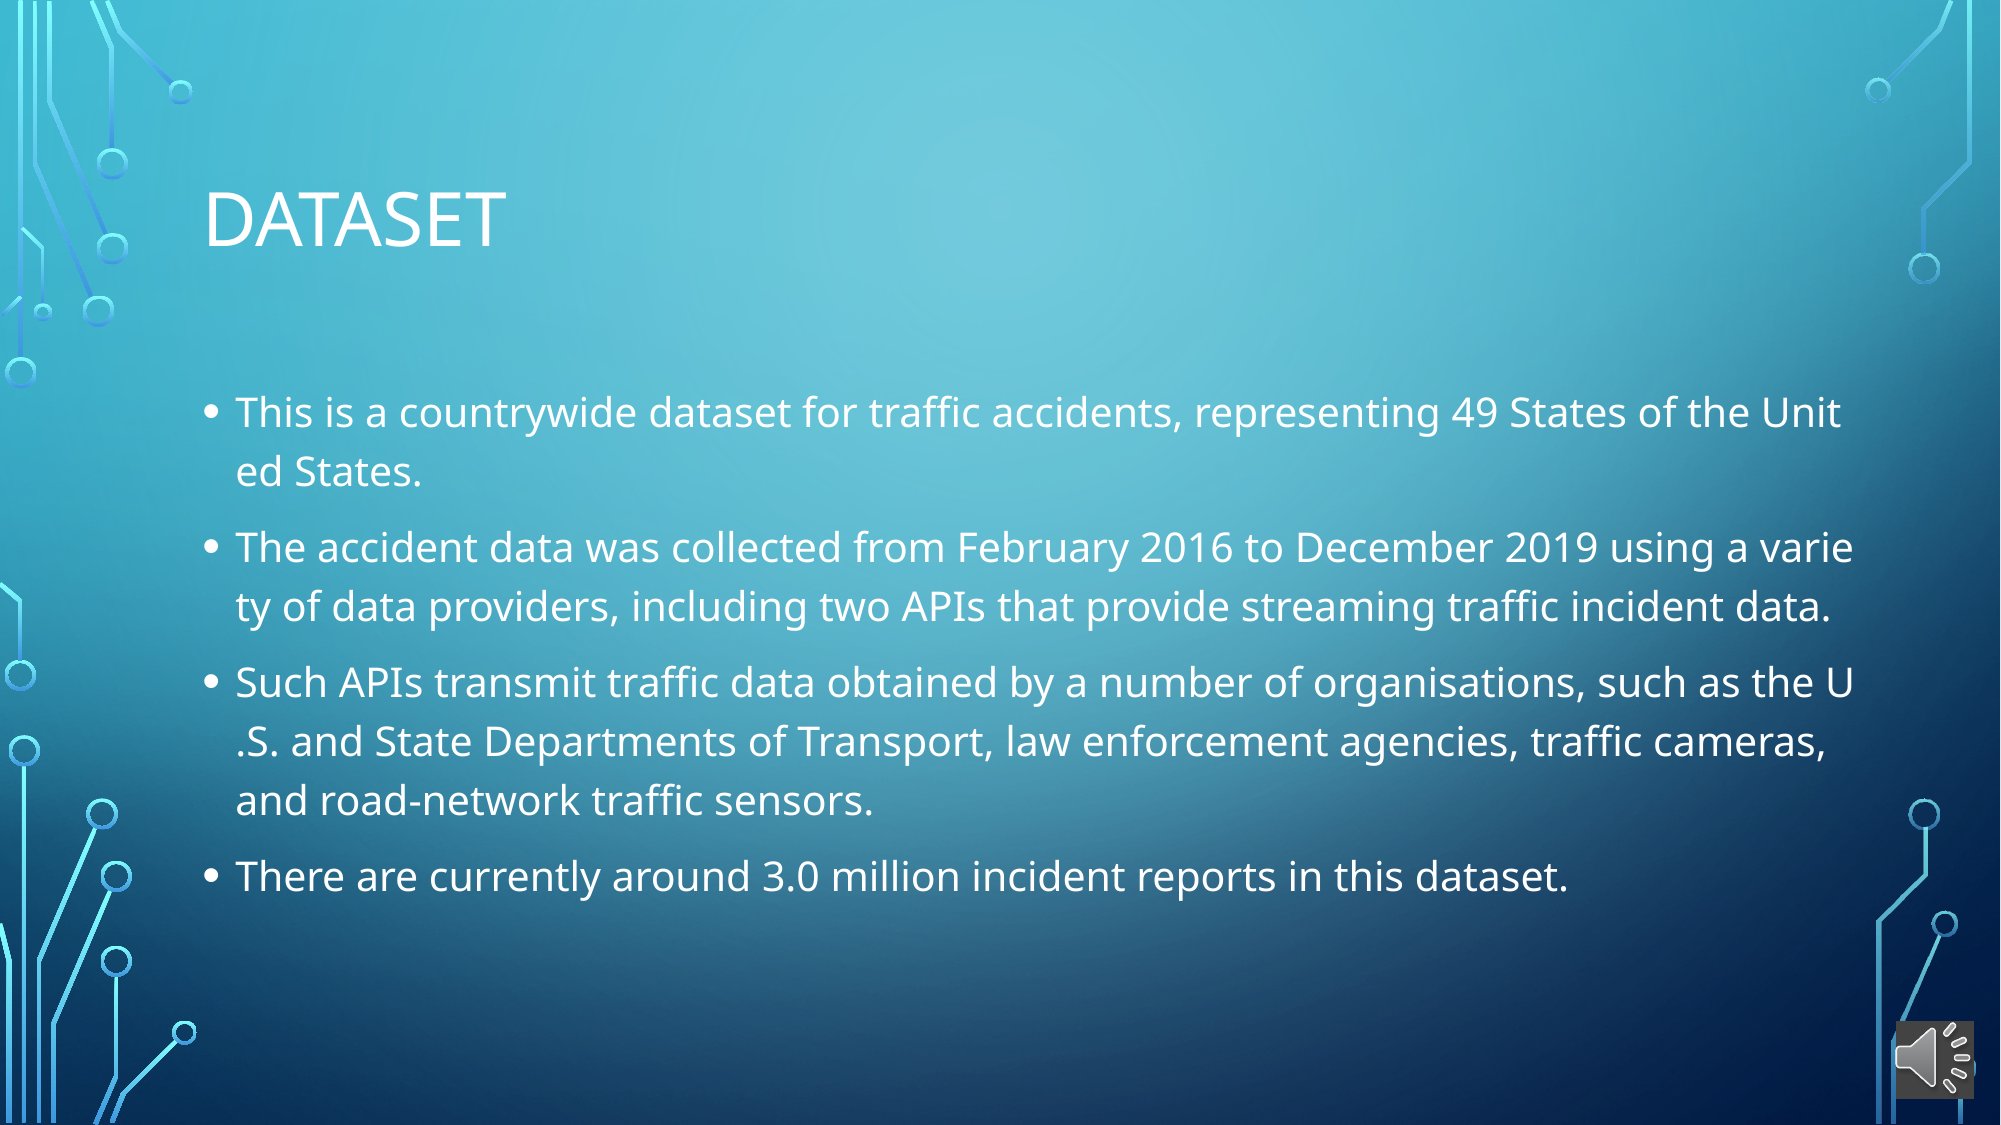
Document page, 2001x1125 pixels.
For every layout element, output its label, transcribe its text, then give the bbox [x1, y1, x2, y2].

title Dataset [187, 101, 1813, 344]
list This is a countrywide dataset for traffic accidents, representing 49 States of the United States. The accident data was collected from February 2016 to December 2019 using a variety of data providers, including two APIs that provide streaming traffic incident data. Such APIs transmit traffic data obtained by a number of organisations, such as the U.S. and State Departments of Transport, law enforcement agencies, traffic cameras, and road-network traffic sensors. There are currently around 3.0 million incident reports in this dataset. [187, 369, 1876, 967]
picture [1894, 1019, 1976, 1101]
